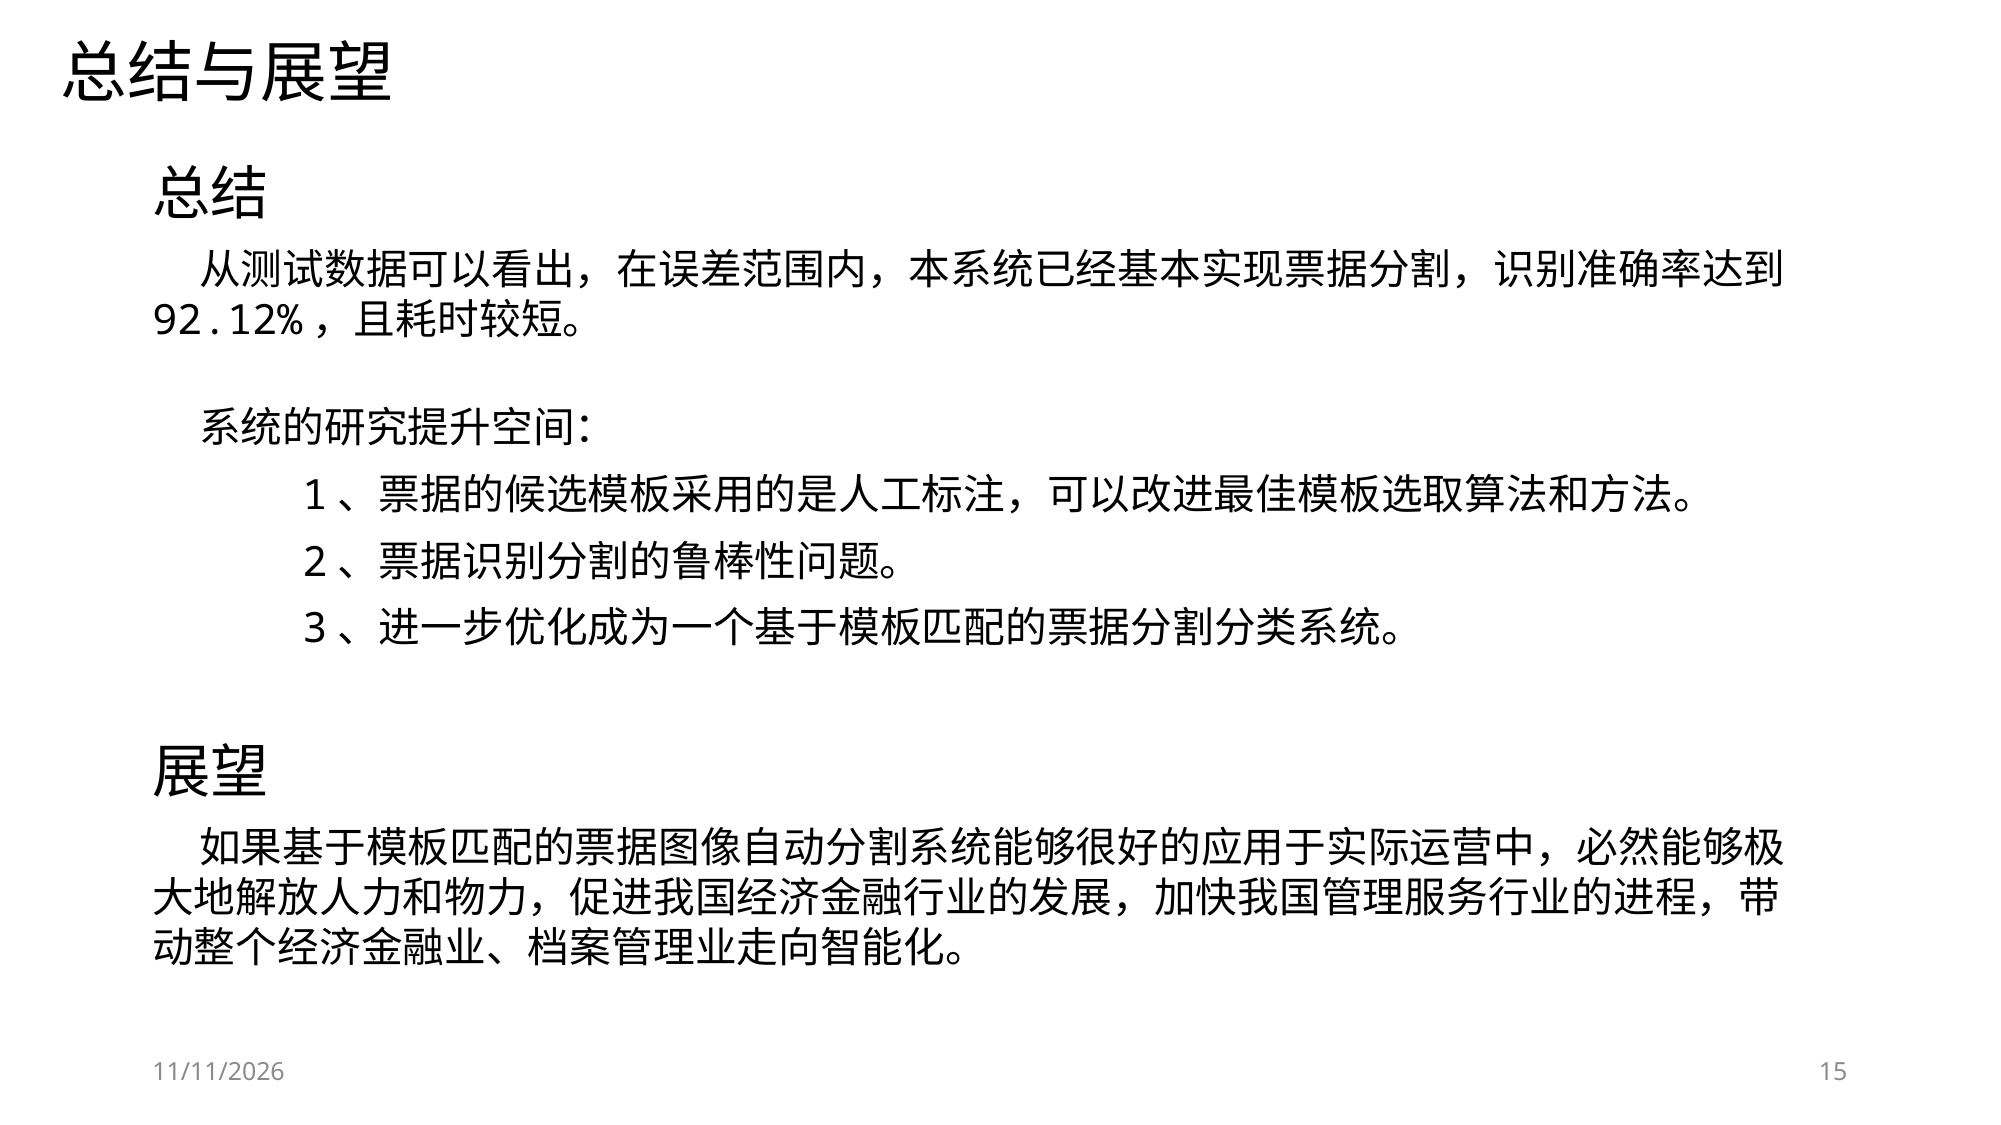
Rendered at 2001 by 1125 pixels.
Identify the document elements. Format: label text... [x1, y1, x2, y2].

text_box 总结与展望 [45, 22, 976, 117]
text_box 总结 从测试数据可以看出，在误差范围内，本系统已经基本实现票据分割，识别准确率达到92.12%，且耗时较短。 系统的研究提升空间： 1、票据的候选模板采用的是人工标注，可以改进最佳模板选取算法和方法。 2、票据识别分割的鲁棒性问题。 3、进一步优化成为一个基于模板匹配的票据分割分类系统。 展望 如果基于模板匹配的票据图像自动分割系统能够很好的应用于实际运营中，必然能够极大地解放人力和物力，促进我国经济金融行业的发展，加快我国管理服务行业的进程，带动整个经济金融业、档案管理业走向智能化。 [137, 148, 1831, 979]
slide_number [137, 1042, 588, 1103]
slide_number 15 [1412, 1042, 1863, 1103]
